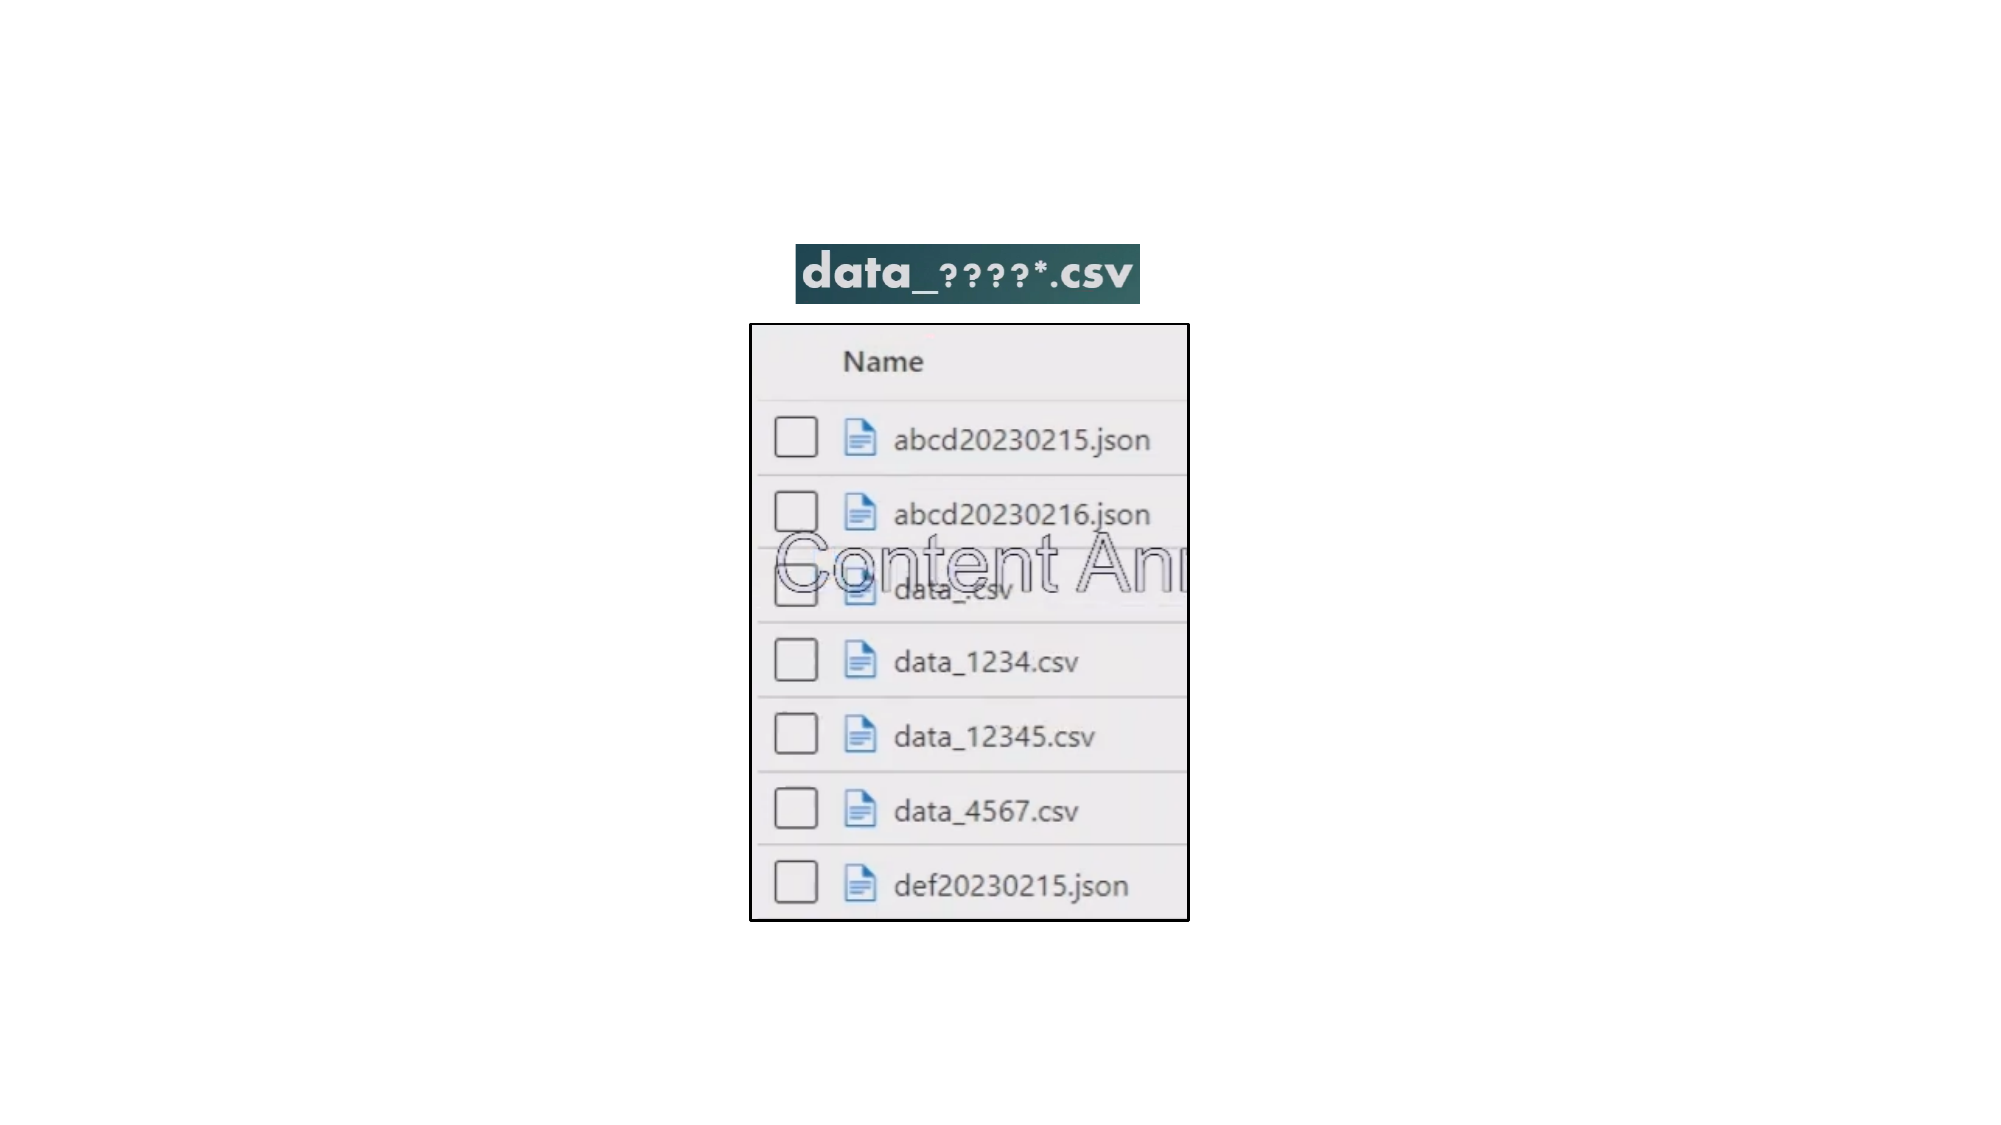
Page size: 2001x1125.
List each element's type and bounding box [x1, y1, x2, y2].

picture [751, 325, 1188, 920]
picture [795, 244, 1140, 304]
